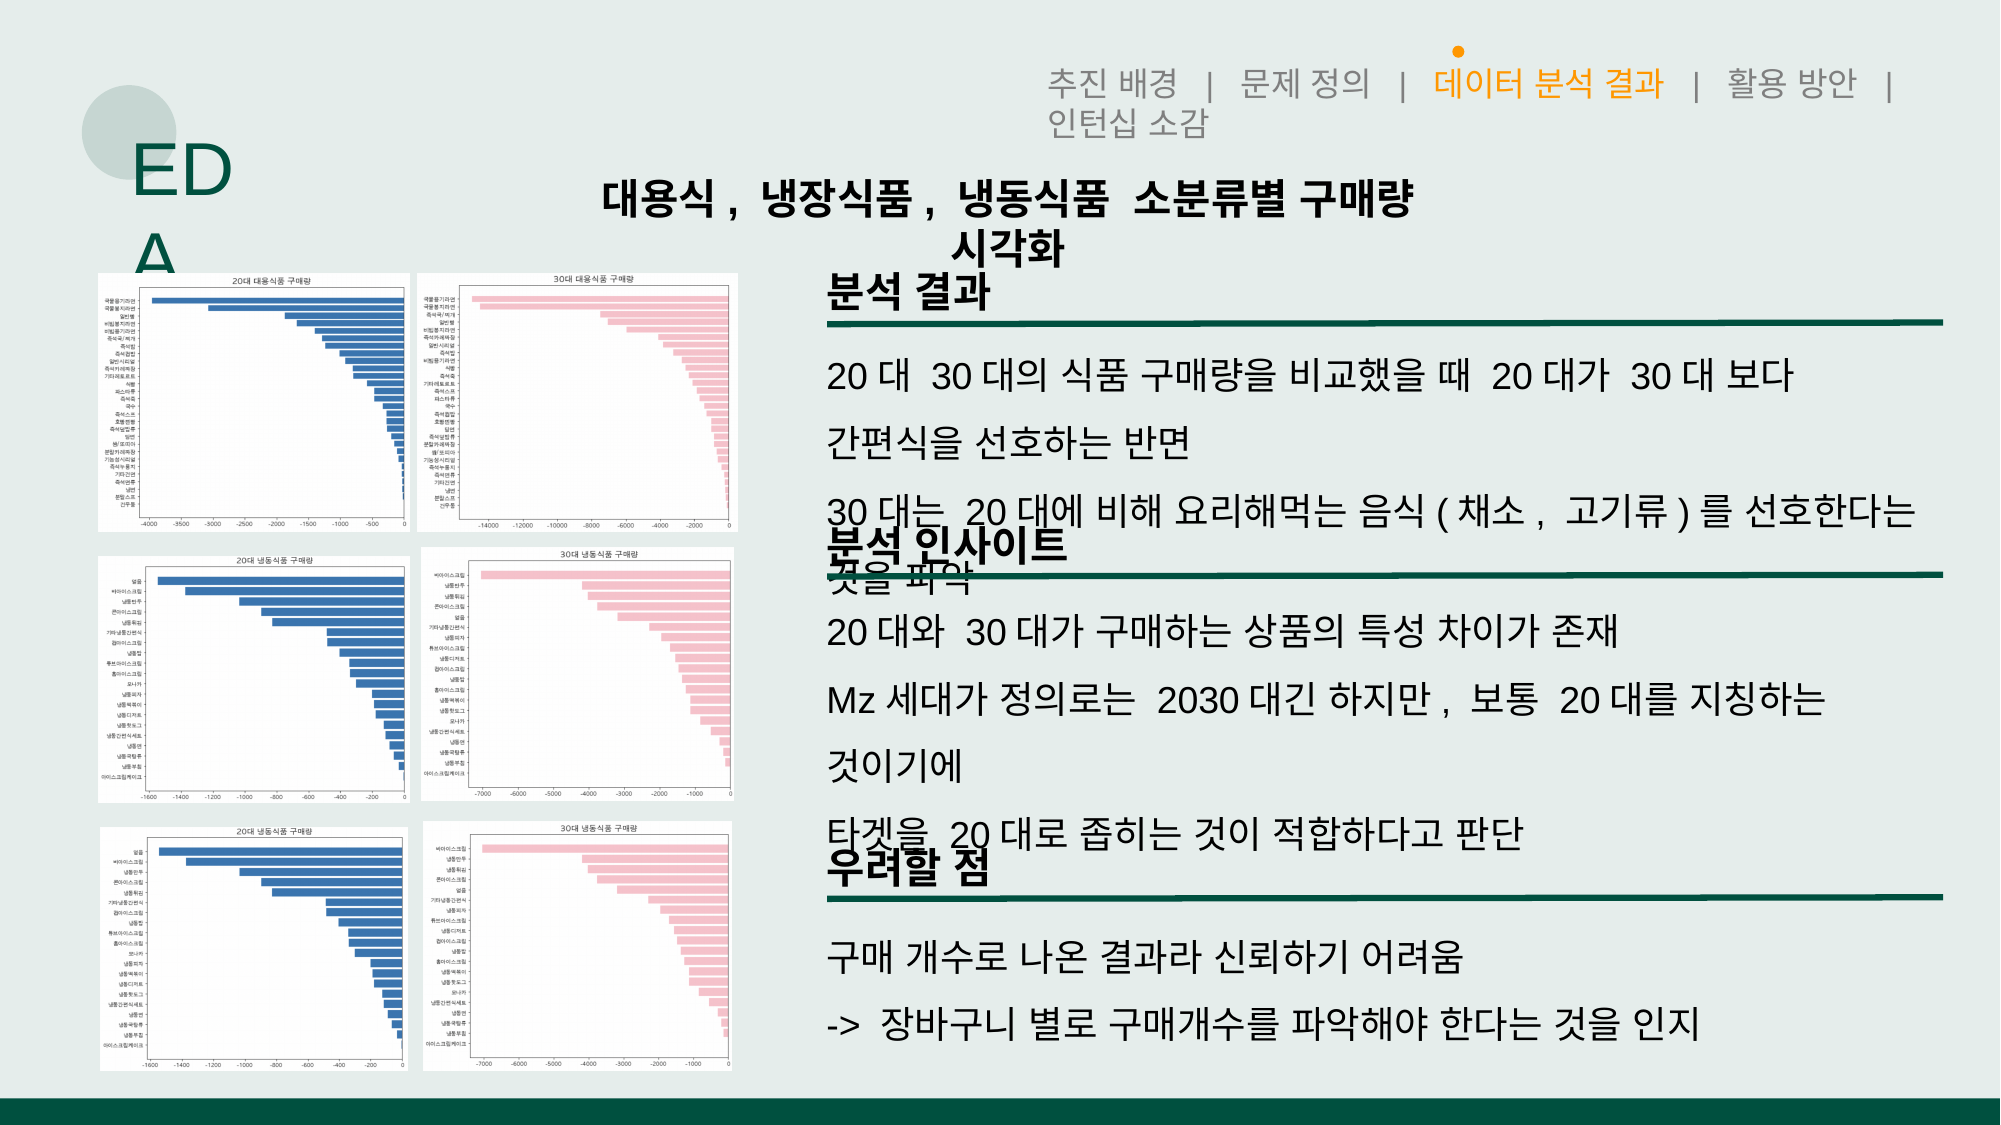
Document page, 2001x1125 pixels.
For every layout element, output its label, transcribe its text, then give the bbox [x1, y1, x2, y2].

text_box 분석 결과 [811, 258, 1092, 322]
text_box [0, 1098, 2000, 1125]
text_box [81, 85, 172, 178]
picture [421, 547, 734, 801]
picture [99, 826, 409, 1071]
picture [423, 820, 732, 1071]
picture [97, 555, 411, 803]
picture [417, 273, 738, 532]
text_box [1452, 45, 1465, 58]
text_box 구매 개수로 나온 결과라 신뢰하기 어려움 -> 장바구니 별로 구매개수를 파악해야 한다는 것을 인지 [811, 903, 1931, 1054]
text_box 20대와 30대가 구매하는 상품의 특성 차이가 존재 Mz세대가 정의로는 2030대긴 하지만, 보통 20대를 지칭하는 것이기에 타겟을 20대로 좁히는 것이 적합하다고 판단 [811, 608, 1931, 864]
picture [97, 273, 411, 532]
text_box 20대 30대의 식품 구매량을 비교했을 때 20대가 30대 보다 간편식을 선호하는 반면 30대는 20대에 비해 요리해먹는 음식(채소, 고기류)를 선호한다는 것을 파악 [811, 322, 1944, 608]
text_box 추진 배경 | 문제 정의 | 데이터 분석 결과 | 활용 방안 | 인턴십 소감 [1032, 55, 1920, 151]
text_box 대용식, 냉장식품, 냉동식품 소분류별 구매량 시각화 [577, 165, 1440, 281]
text_box EDA [115, 112, 287, 272]
text_box 우려할 점 [811, 834, 1092, 900]
